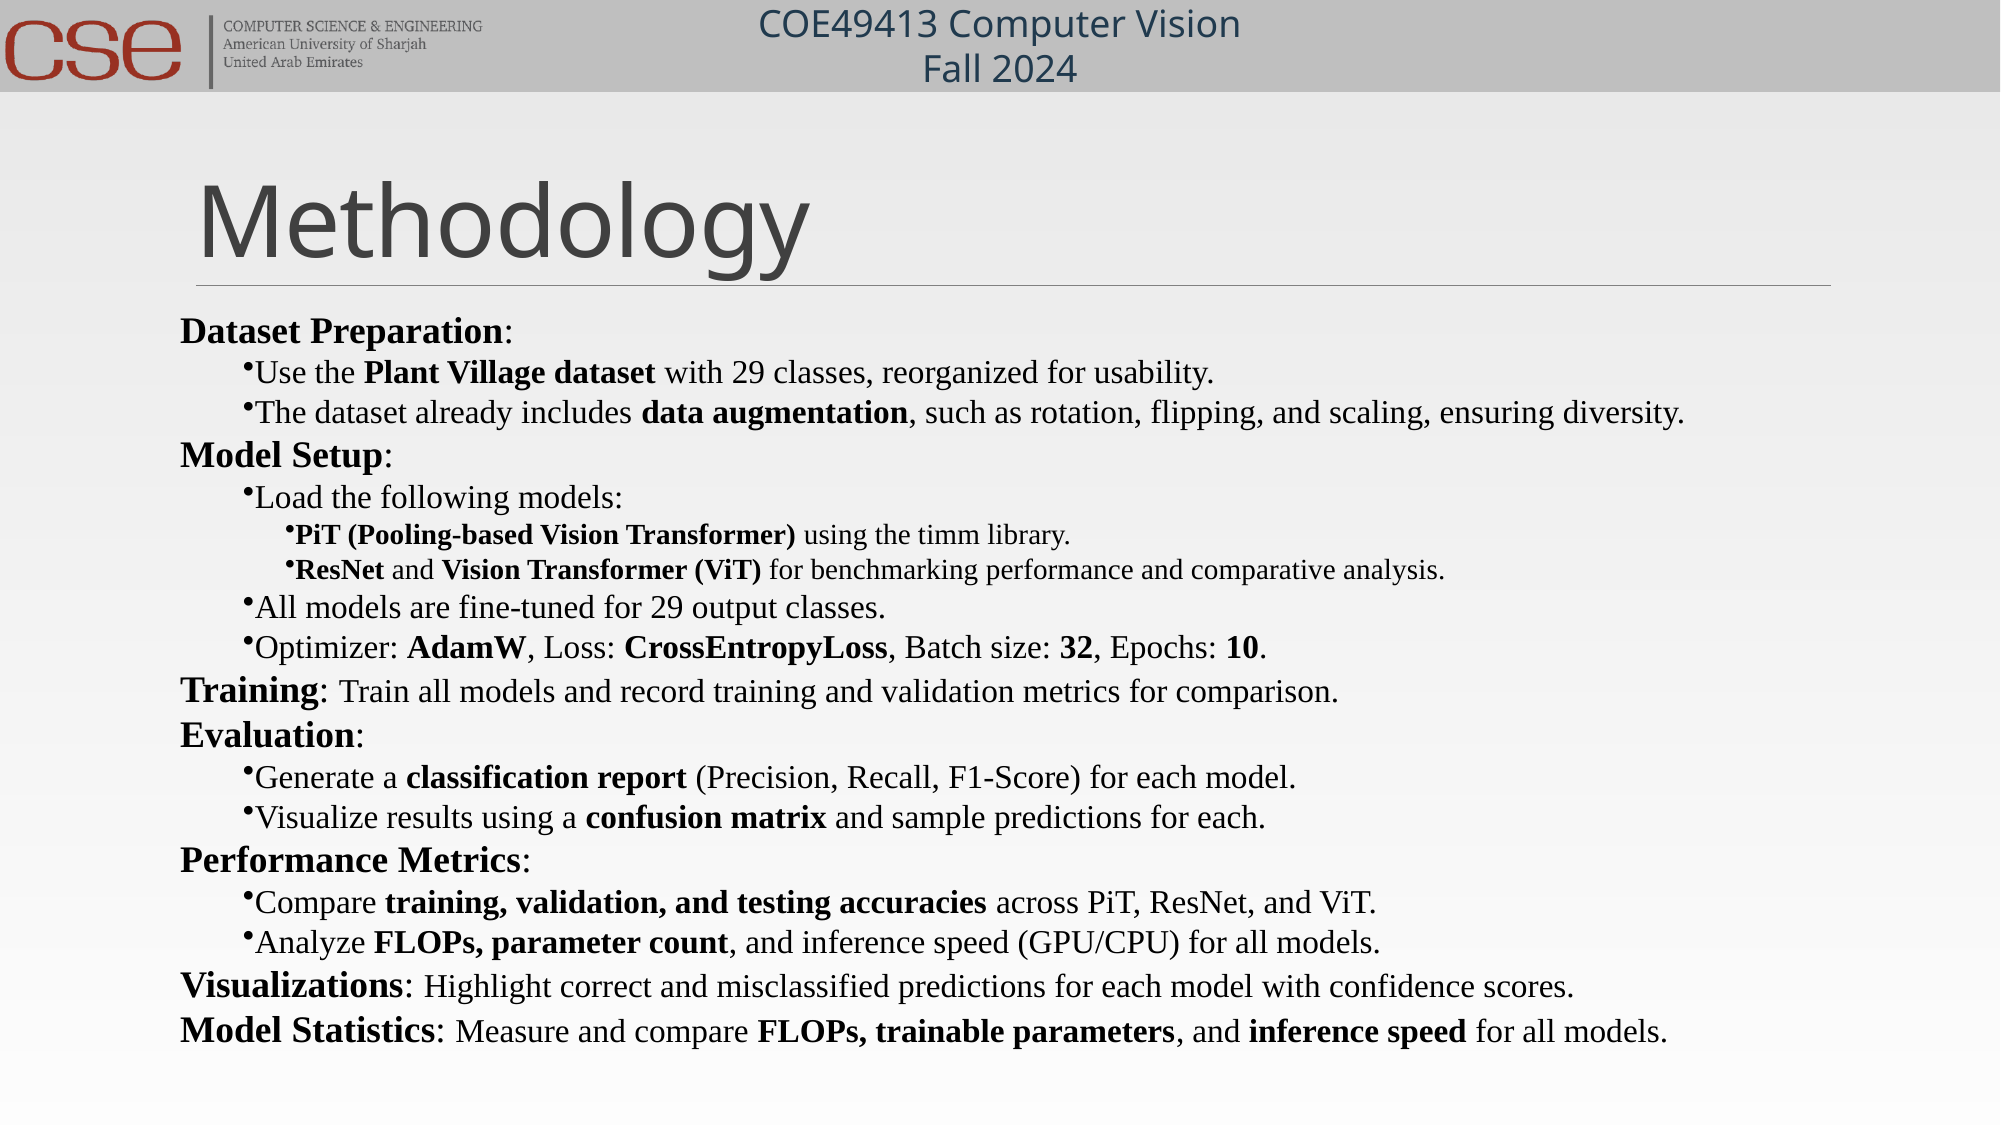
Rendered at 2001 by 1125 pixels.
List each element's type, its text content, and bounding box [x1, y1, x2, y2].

picture [0, 3, 491, 96]
title Methodology [180, 47, 1830, 285]
list Dataset Preparation: Use the Plant Village dataset with 29 classes, reorganized for usability. The dataset already includes data augmentation, such as rotation, flipping, and scaling, ensuring diversity. Model Setup: Load the following models: PiT (Pooling-based Vision Transformer) using the timm library. ResNet and Vision Transformer (ViT) for benchmarking performance and comparative analysis. All models are fine-tuned for 29 output classes. Optimizer: AdamW, Loss: CrossEntropyLoss, Batch size: 32, Epochs: 10. Training: Train all models and record training and validation metrics for comparison. Evaluation: Generate a classification report (Precision, Recall, F1-Score) for each model. Visualize results using a confusion matrix and sample predictions for each. Performance Metrics: Compare training, validation, and testing accuracies across PiT, ResNet, and ViT. Analyze FLOPs, parameter count, and inference speed (GPU/CPU) for all models. Visualizations: Highlight correct and misclassified predictions for each model with confidence scores. Model Statistics: Measure and compare FLOPs, trainable parameters, and inference speed for all models. [180, 298, 1896, 1078]
